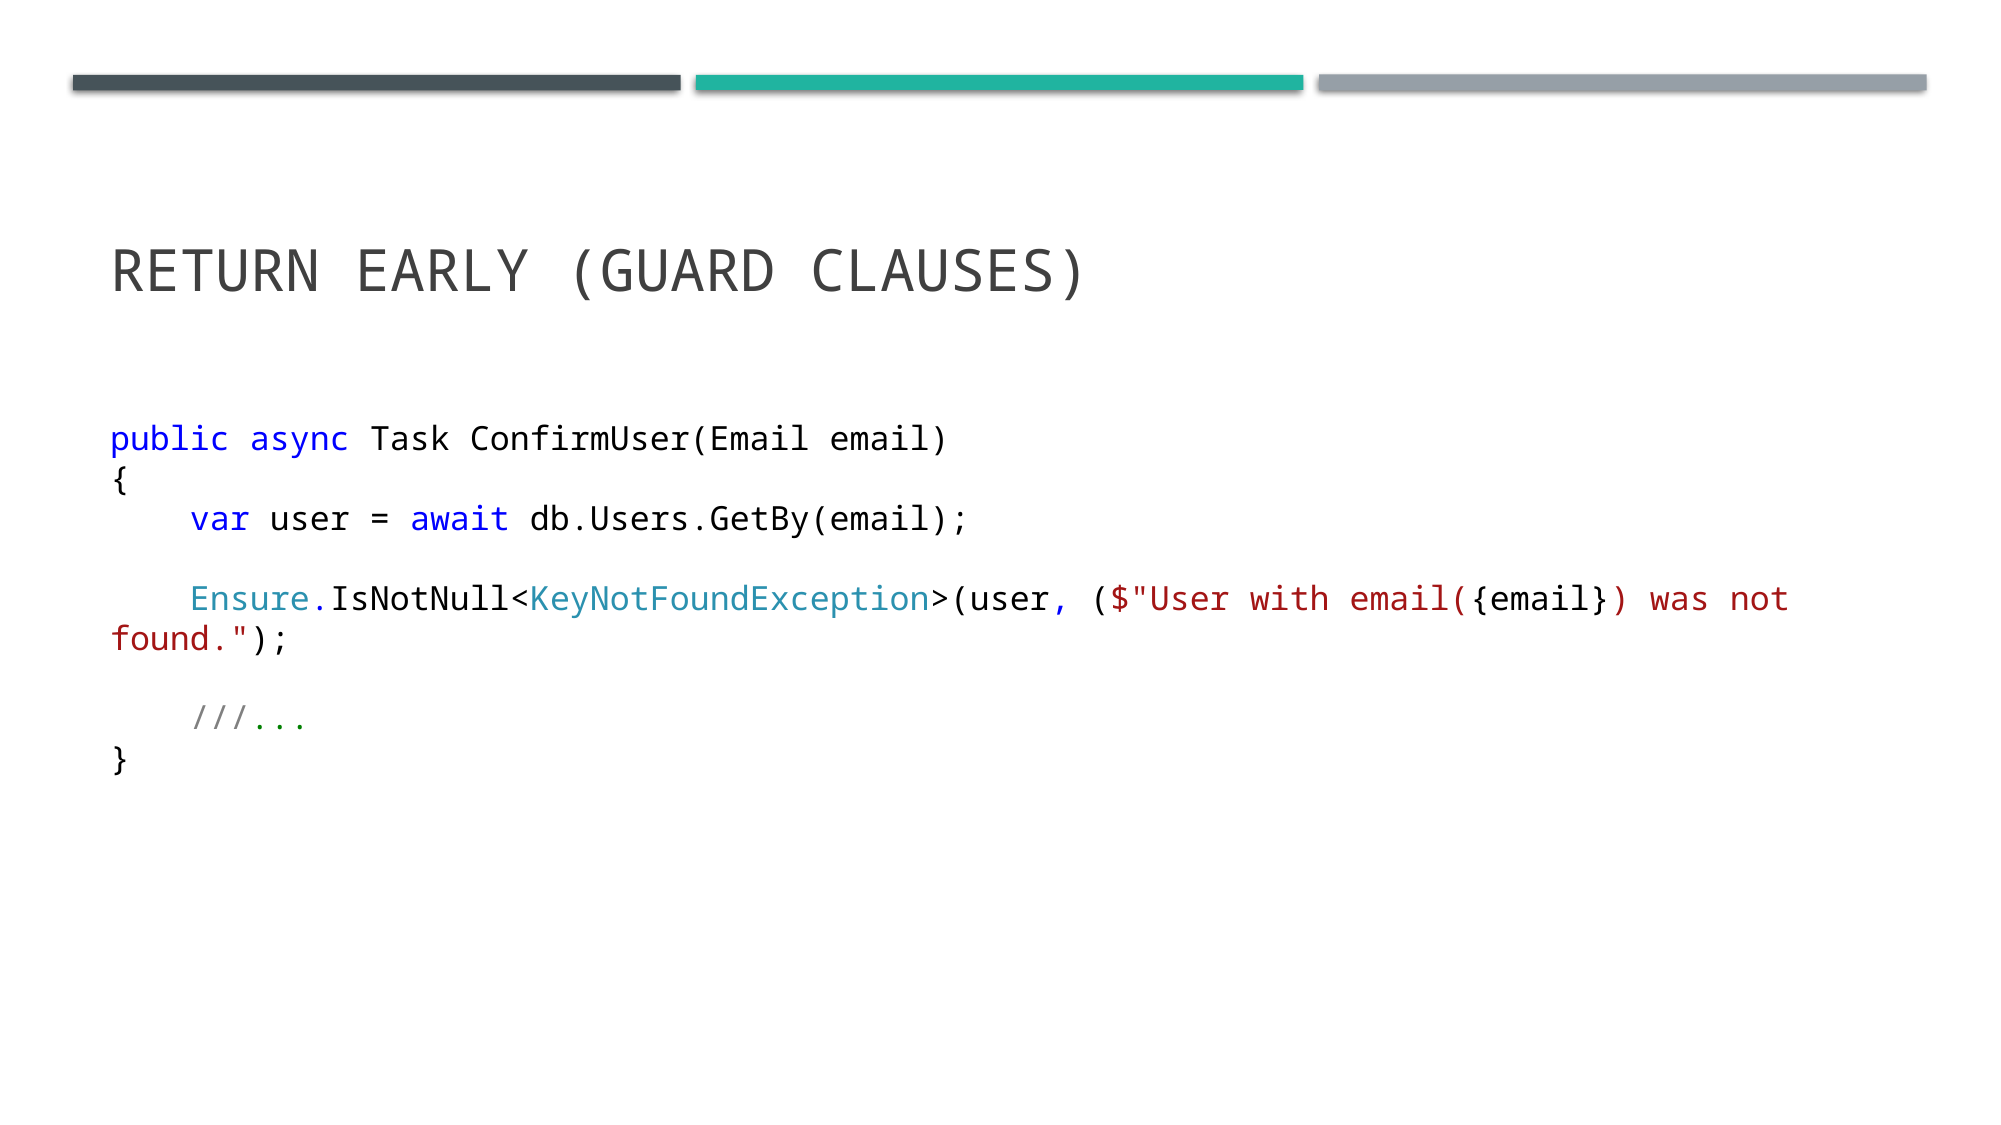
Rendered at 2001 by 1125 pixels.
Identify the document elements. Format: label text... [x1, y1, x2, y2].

text_box public async Task ConfirmUser(Email email) { var user = await db.Users.GetBy(email); Ensure.IsNotNull<KeyNotFoundException>(user, ($"User with email({email}) was not found."); ///... } [95, 409, 2000, 784]
title Return Early (GUARD CLAUSES) [95, 115, 1905, 311]
